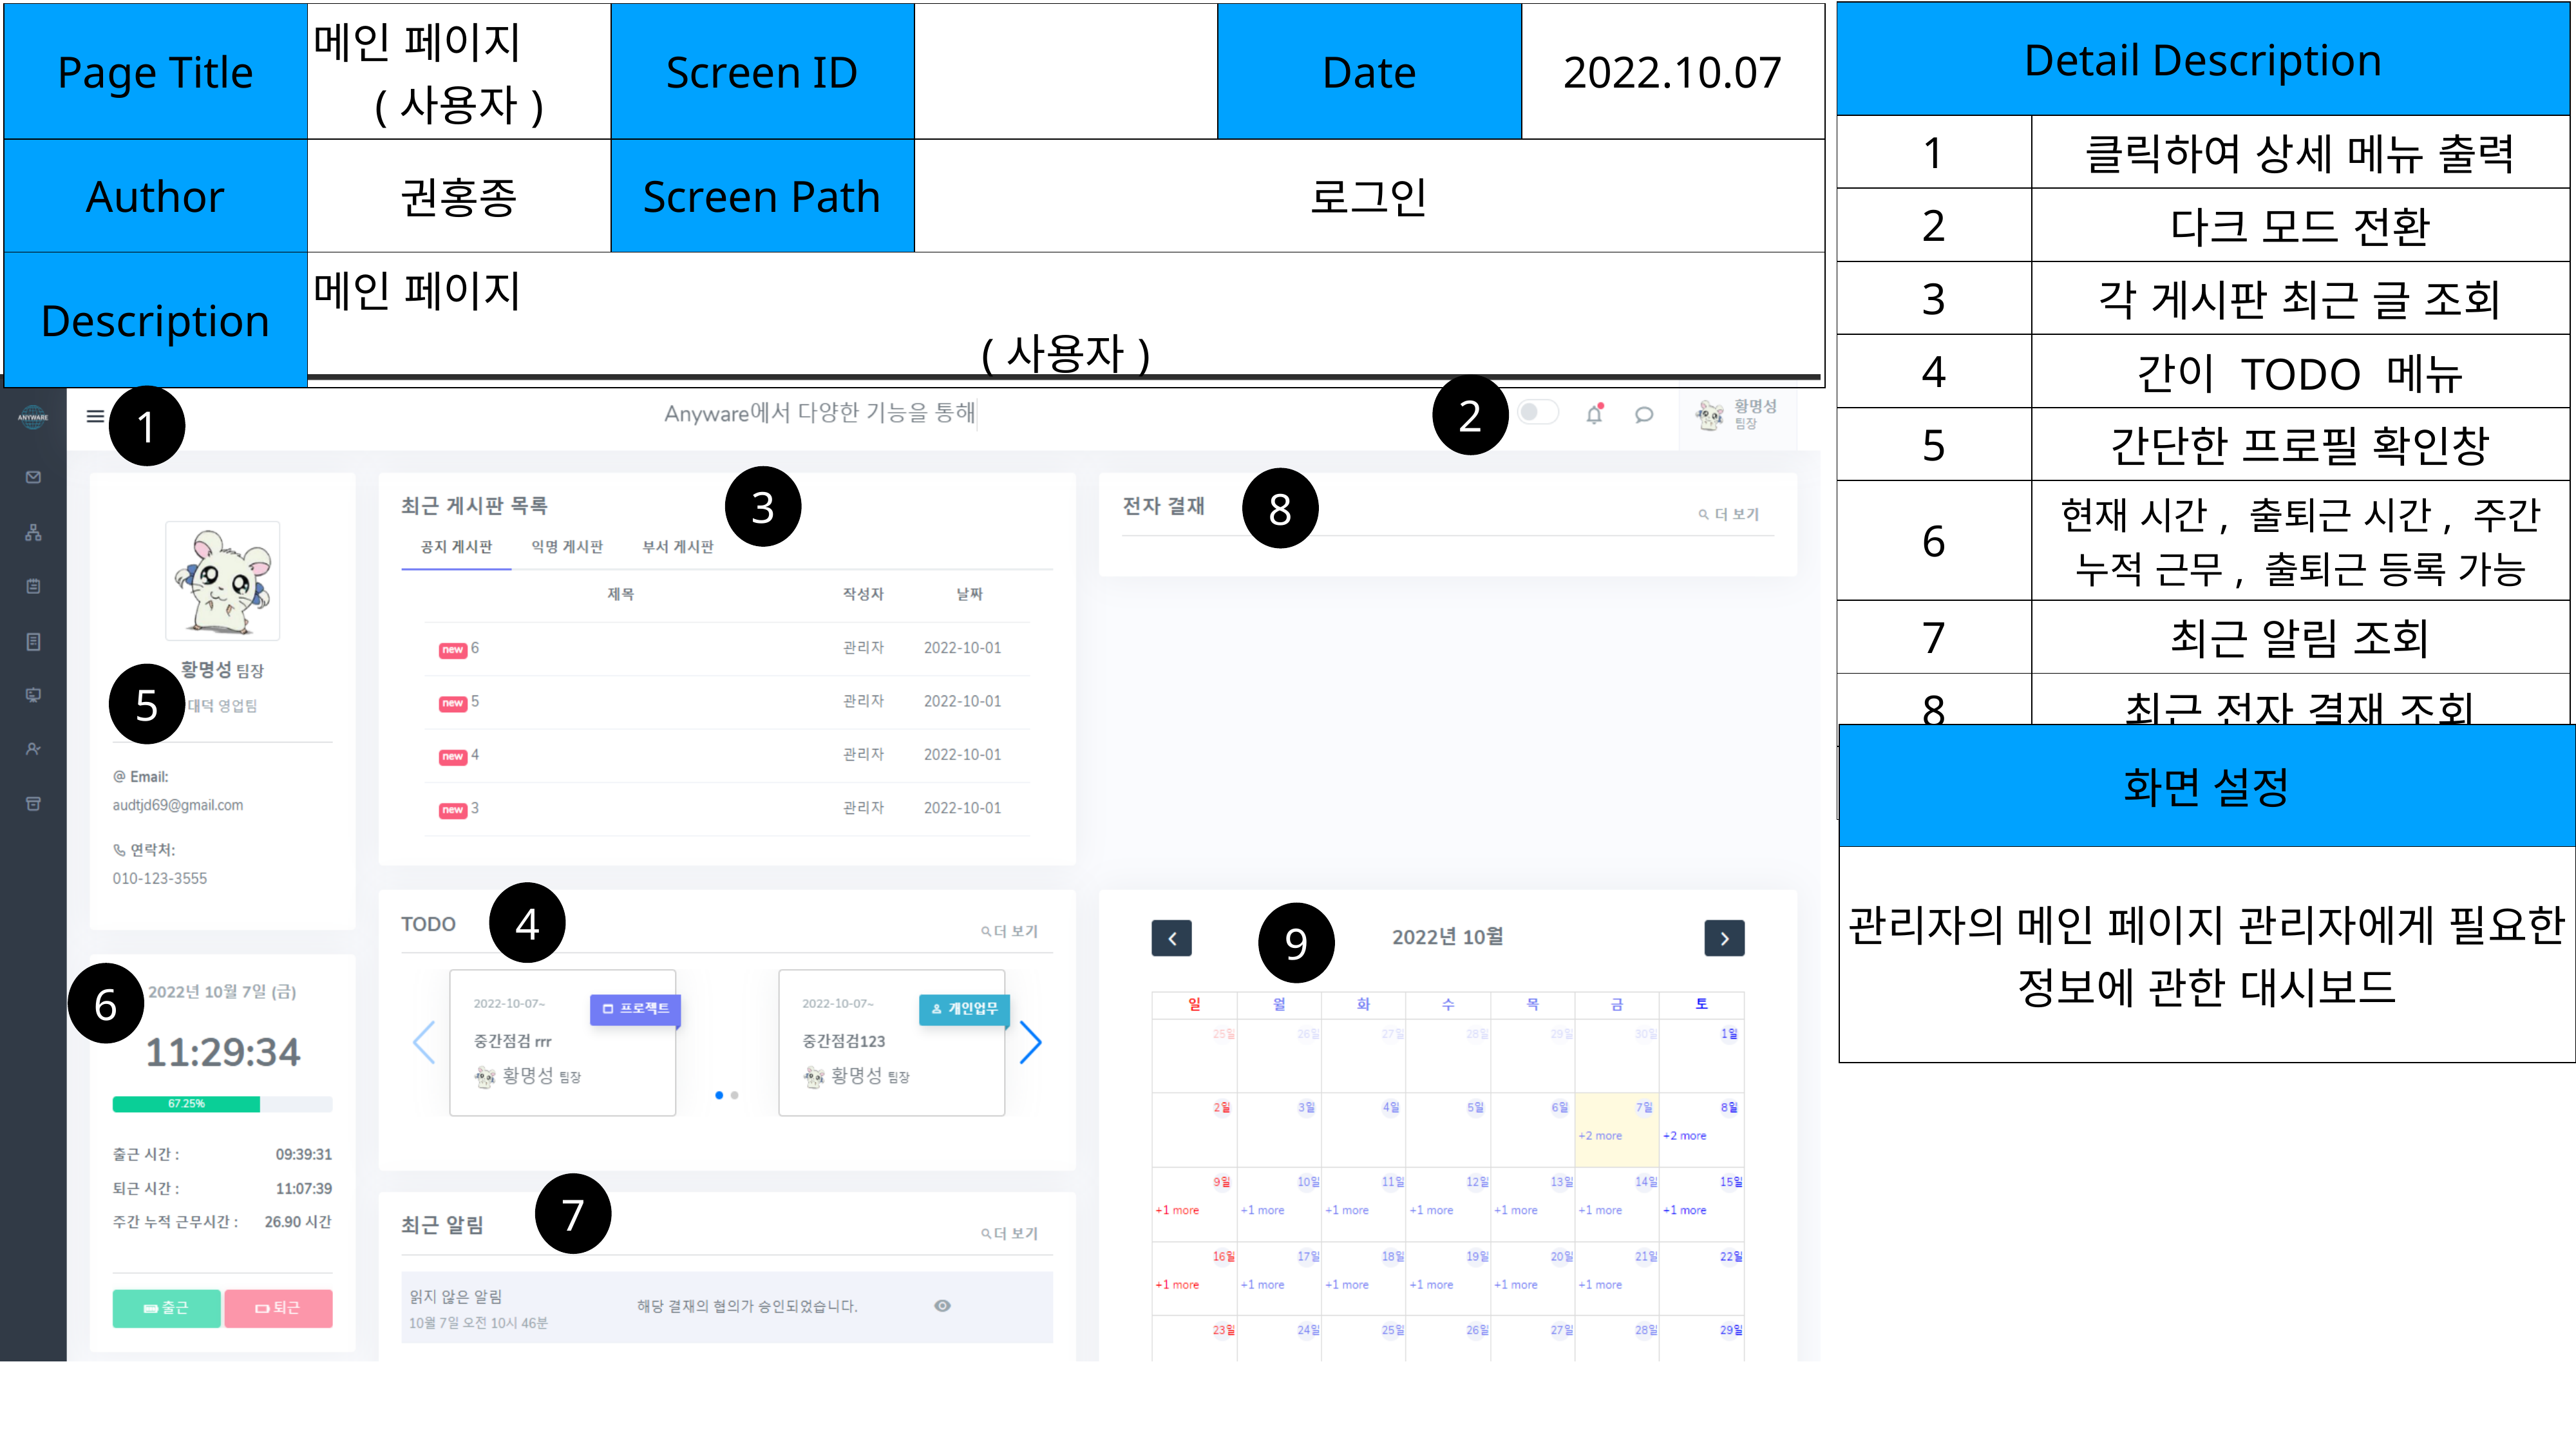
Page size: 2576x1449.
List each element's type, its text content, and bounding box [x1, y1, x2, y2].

table_cell 8 [1837, 674, 2031, 746]
picture [0, 374, 1821, 1361]
table_cell 최근 전자 결재 조회 [2032, 674, 2570, 724]
table_cell Screen Path [612, 140, 914, 252]
table_cell 2 [1837, 189, 2031, 261]
table_cell 간단한 프로필 확인창 [2032, 408, 2570, 480]
table_header Detail Description [1837, 3, 2570, 115]
table_cell 메인 페이지 (사용자) [308, 252, 1824, 387]
table_cell 권홍종 [308, 140, 611, 252]
table_cell Description [5, 252, 307, 374]
table_cell 1 [1837, 116, 2031, 187]
table_cell 현재 시간, 출퇴근 시간, 주간 누적 근무, 출퇴근 등록 가능 [2032, 481, 2570, 600]
table_cell 5 [1837, 408, 2031, 480]
table_header 화면 설정 [1840, 725, 2575, 846]
table_header [915, 4, 1217, 138]
table_cell 7 [1837, 601, 2031, 673]
table_cell 간이 TODO 메뉴 [2032, 335, 2570, 407]
table_cell 각 게시판 최근 글 조회 [2032, 262, 2570, 334]
table_cell 최근 알림 조회 [2032, 601, 2570, 673]
table_header Screen ID [612, 4, 914, 138]
table_cell 6 [1837, 481, 2031, 600]
table_header 2022.10.07 [1522, 4, 1824, 138]
table_cell 관리자의 메인 페이지 관리자에게 필요한 정보에 관한 대시보드 [1840, 847, 2575, 1062]
table_cell 3 [1837, 262, 2031, 334]
table_cell Author [5, 140, 307, 252]
table_cell 로그인 [915, 140, 1824, 252]
table_header 메인 페이지 (사용자) [308, 4, 611, 138]
table_cell 클릭하여 상세 메뉴 출력 [2032, 116, 2570, 187]
table_cell 다크 모드 전환 [2032, 189, 2570, 261]
table_header Page Title [5, 4, 307, 138]
table_cell 4 [1837, 335, 2031, 407]
table_header Date [1218, 4, 1521, 138]
